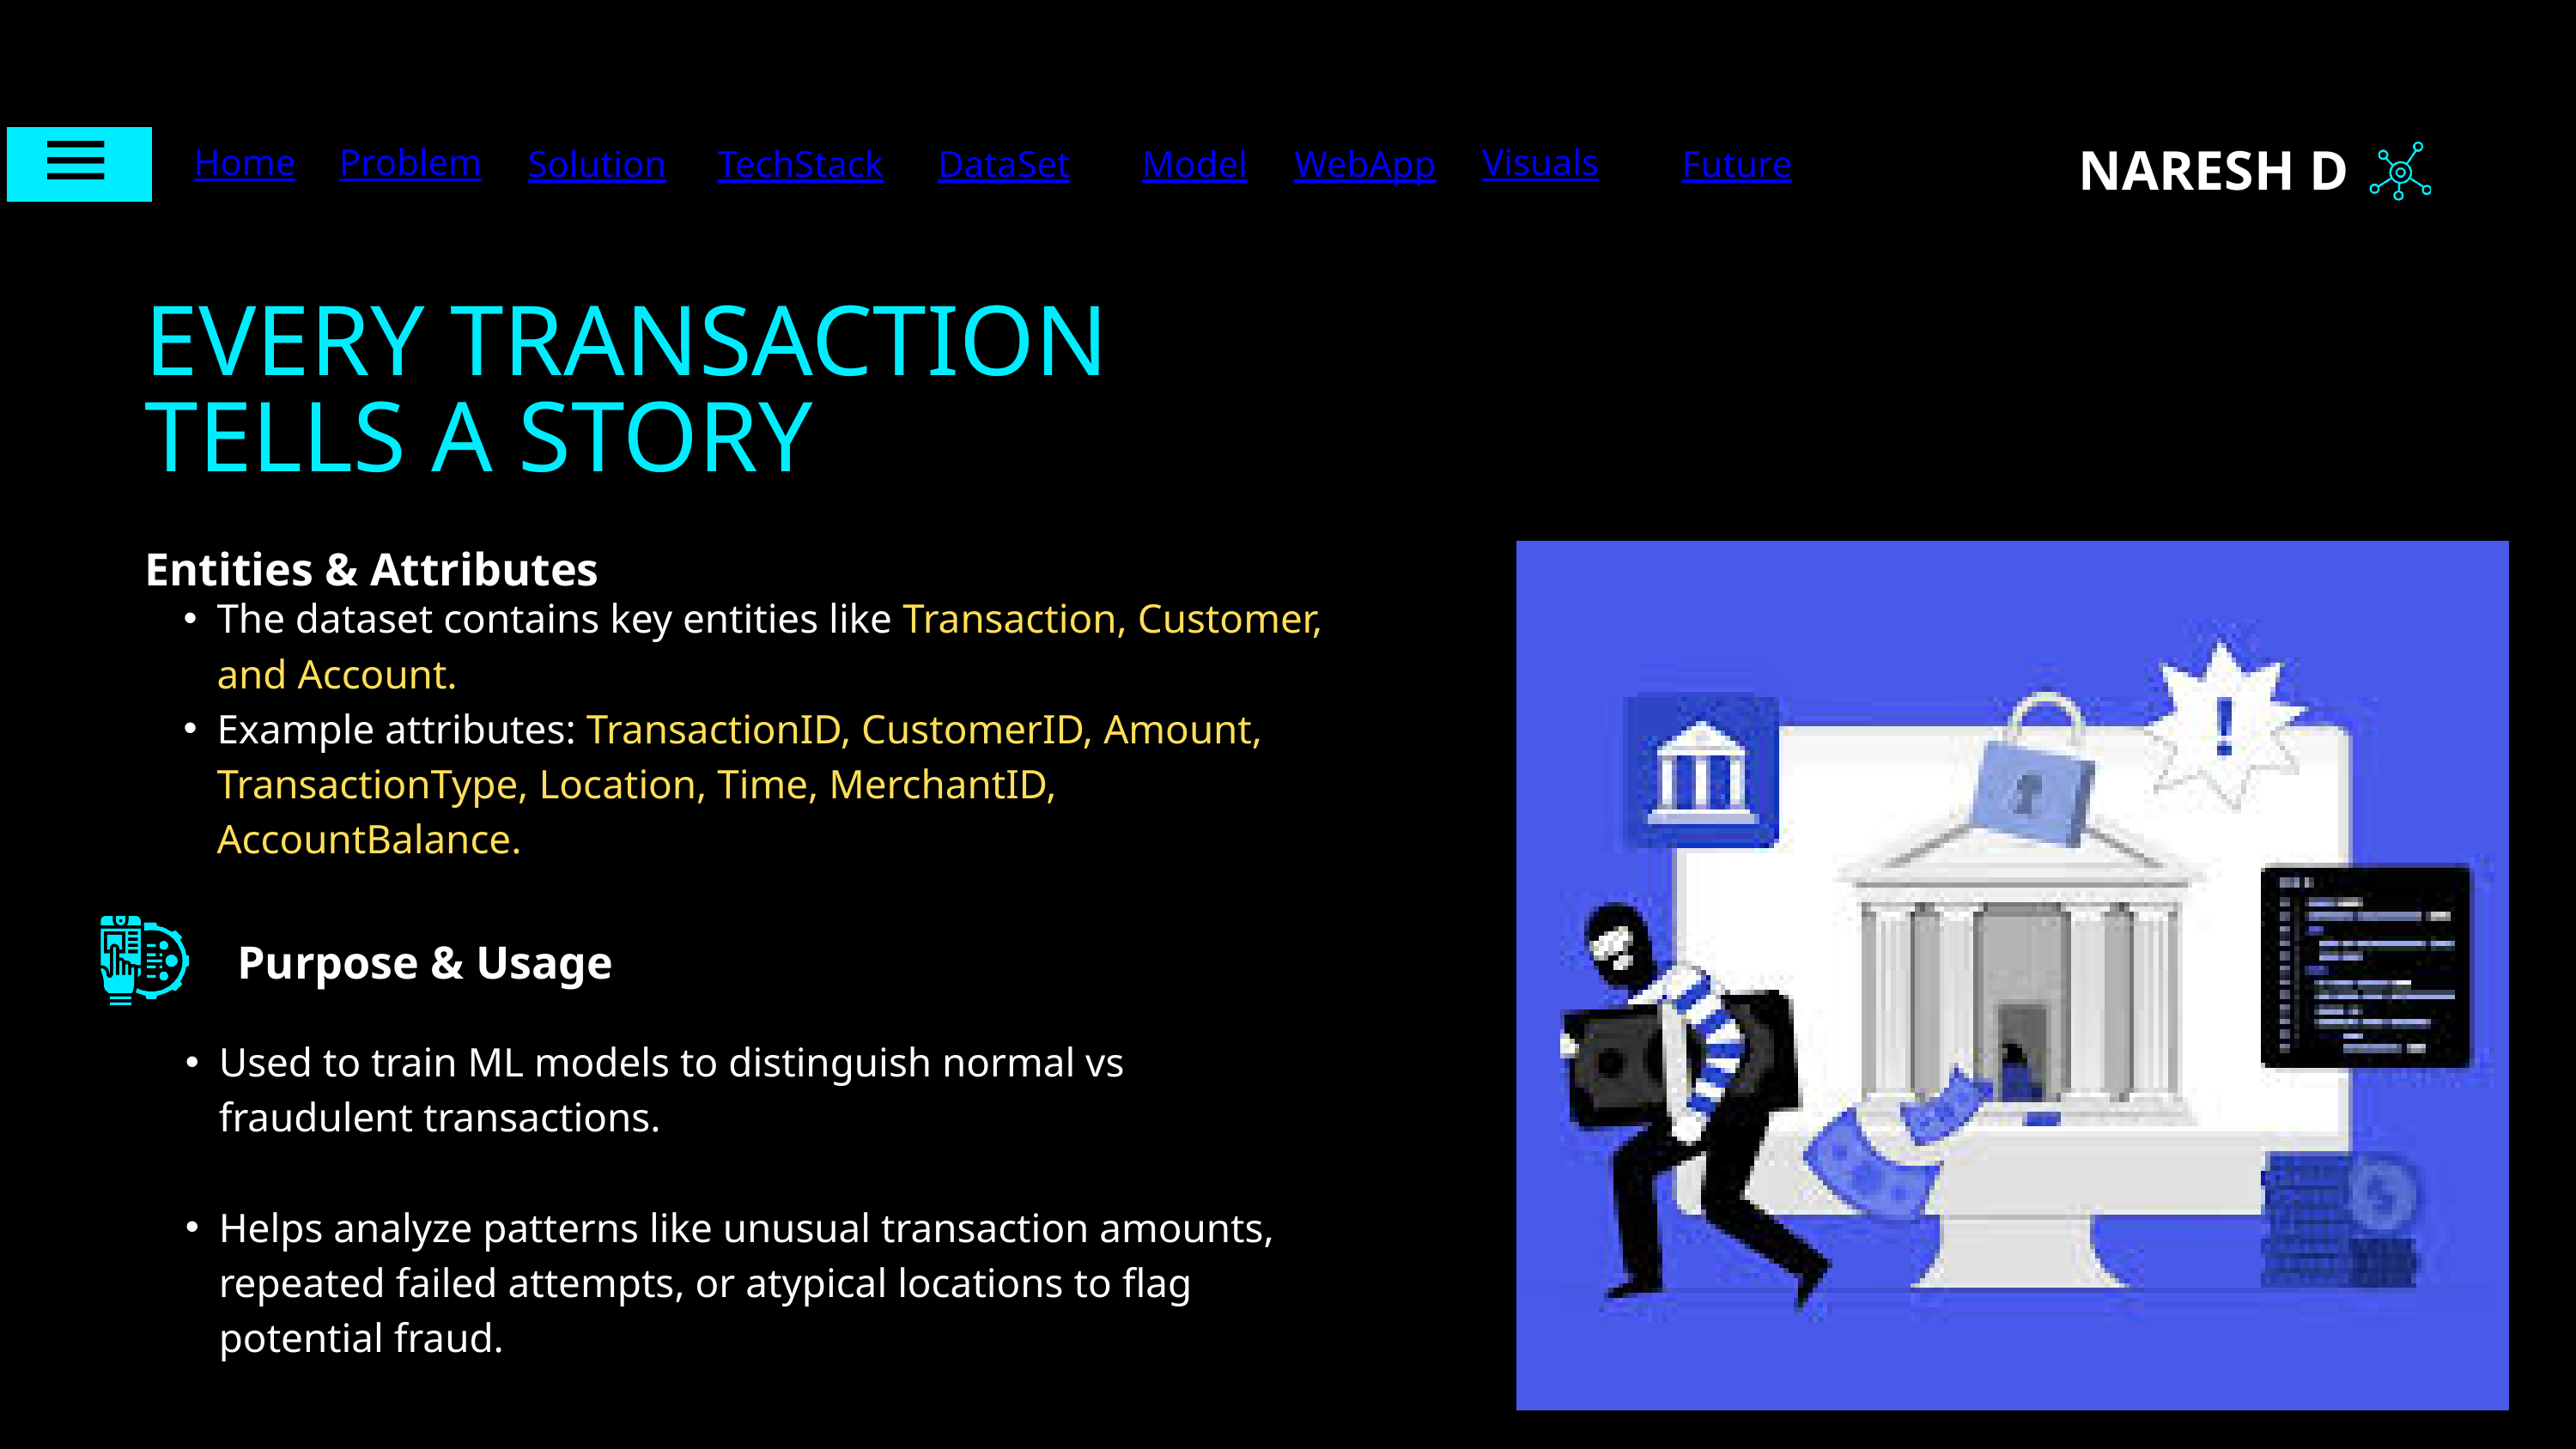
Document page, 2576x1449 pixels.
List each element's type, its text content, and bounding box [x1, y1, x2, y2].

text_box The dataset contains key entities like Transaction, Customer, and Account. Example attributes: TransactionID, CustomerID, Amount, TransactionType, Location, Time, MerchantID, AccountBalance. [149, 586, 1370, 917]
text_box [2369, 141, 2432, 201]
text_box Purpose & Usage [237, 925, 1288, 988]
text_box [6, 126, 2349, 203]
text_box EVERY TRANSACTION TELLS A STORY [144, 298, 1364, 492]
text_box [1516, 541, 2509, 1410]
text_box Used to train ML models to distinguish normal vs fraudulent transactions. Helps analyze patterns like unusual transaction amounts, repeated failed attempts, or atypical locations to flag potential fraud. [151, 1029, 1309, 1410]
text_box Entities & Attributes [144, 532, 1042, 595]
text_box [100, 916, 190, 1005]
